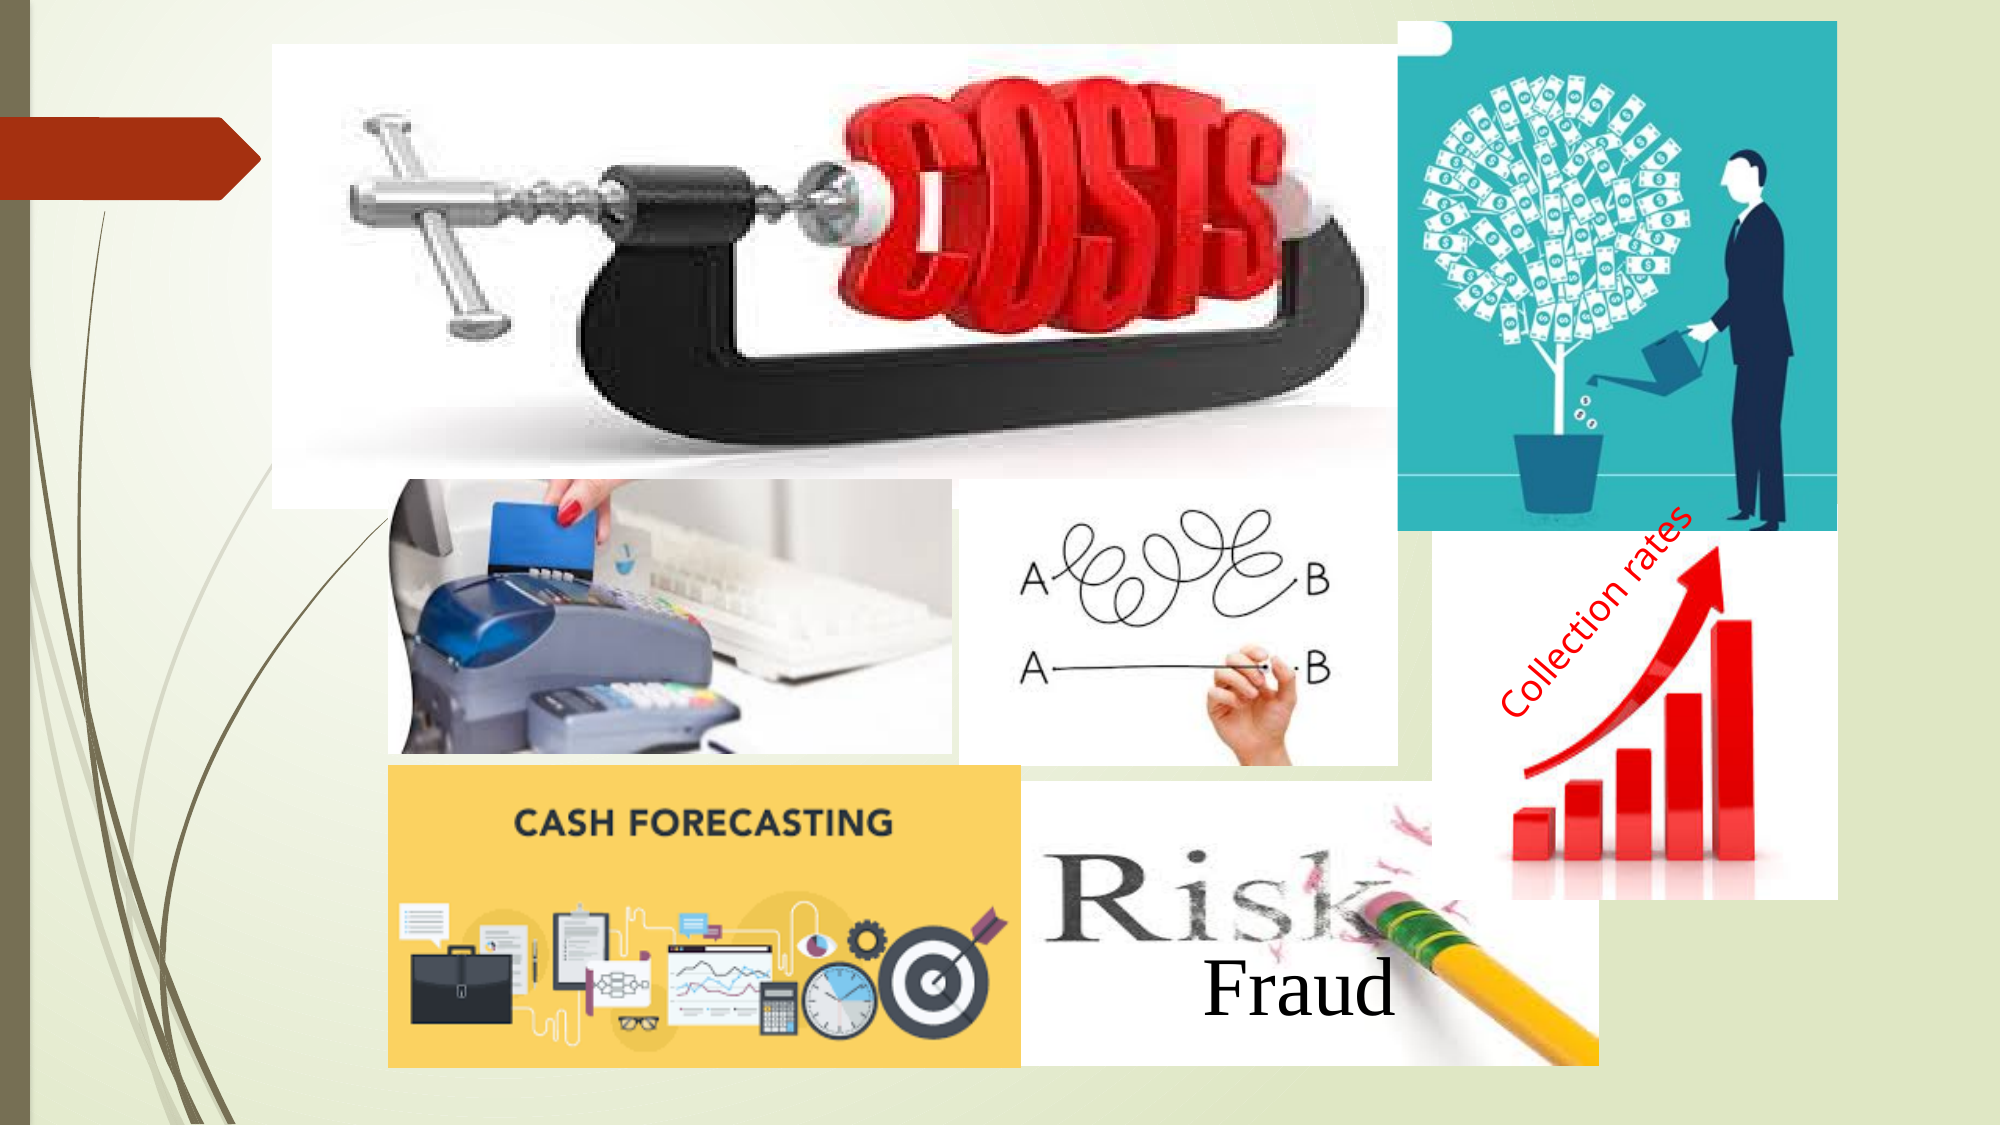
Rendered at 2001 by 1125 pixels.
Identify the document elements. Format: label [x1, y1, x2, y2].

picture [272, 20, 1838, 1068]
